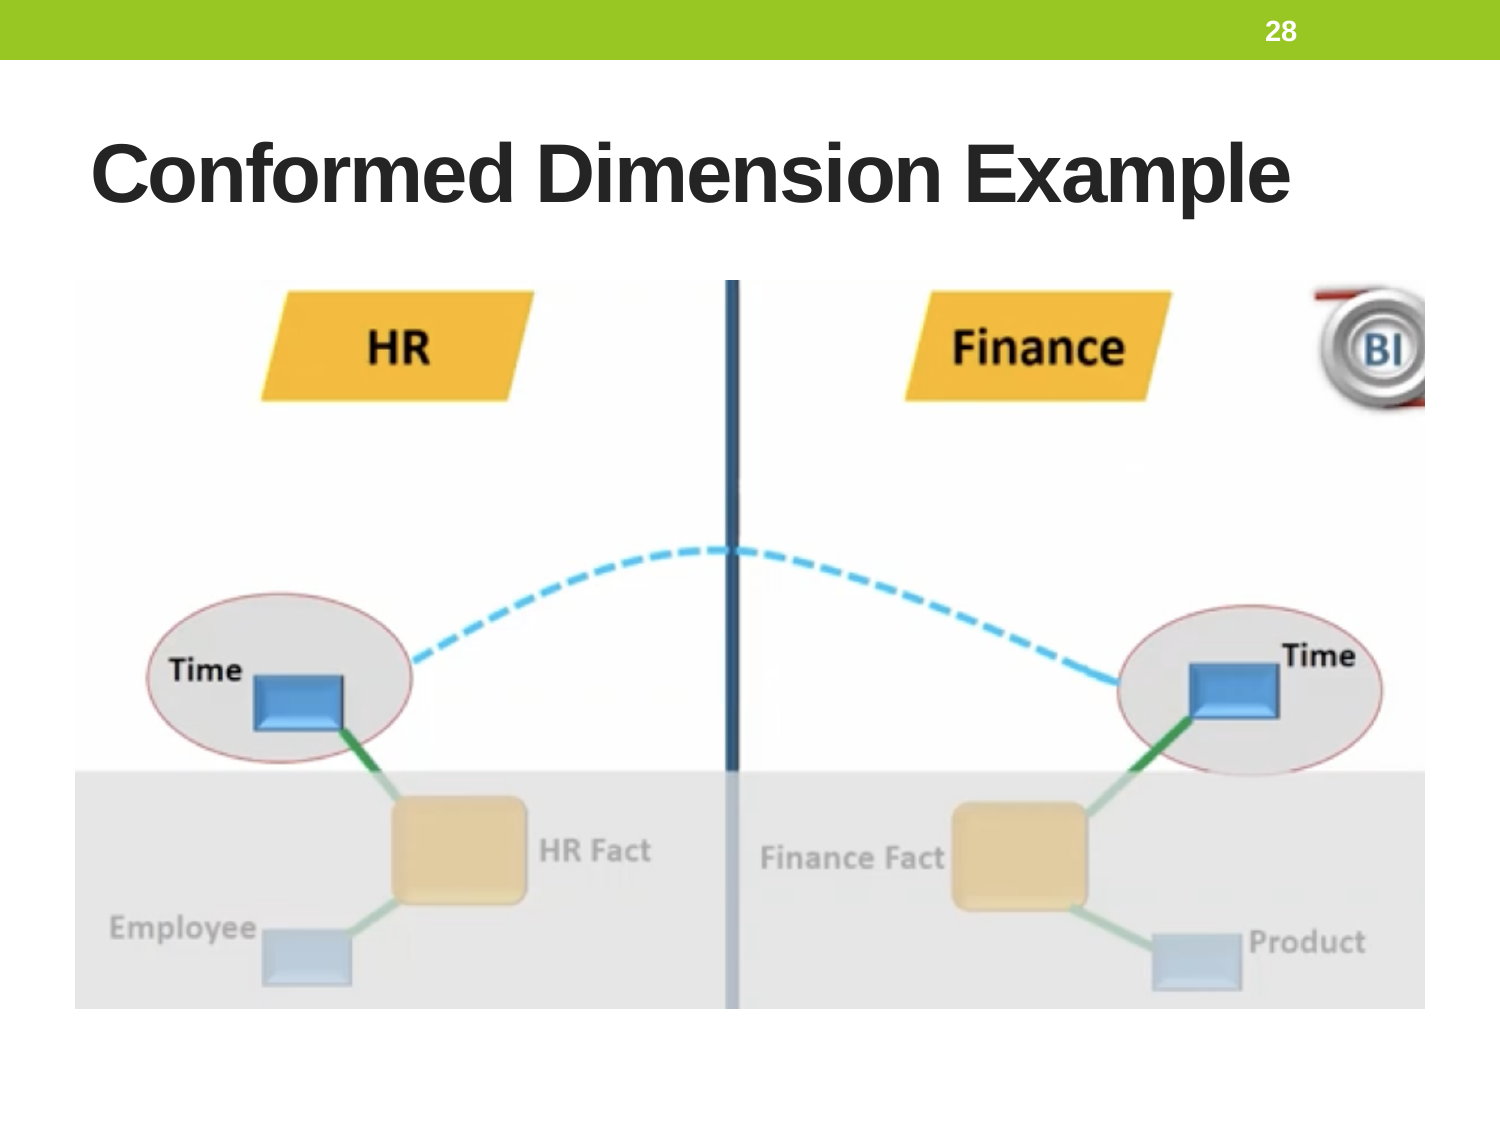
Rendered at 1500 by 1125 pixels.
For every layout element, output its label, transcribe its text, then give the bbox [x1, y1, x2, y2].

slide_number 28 [1250, 3, 1425, 57]
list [74, 280, 1426, 1009]
title Conformed Dimension Example [75, 87, 1425, 250]
